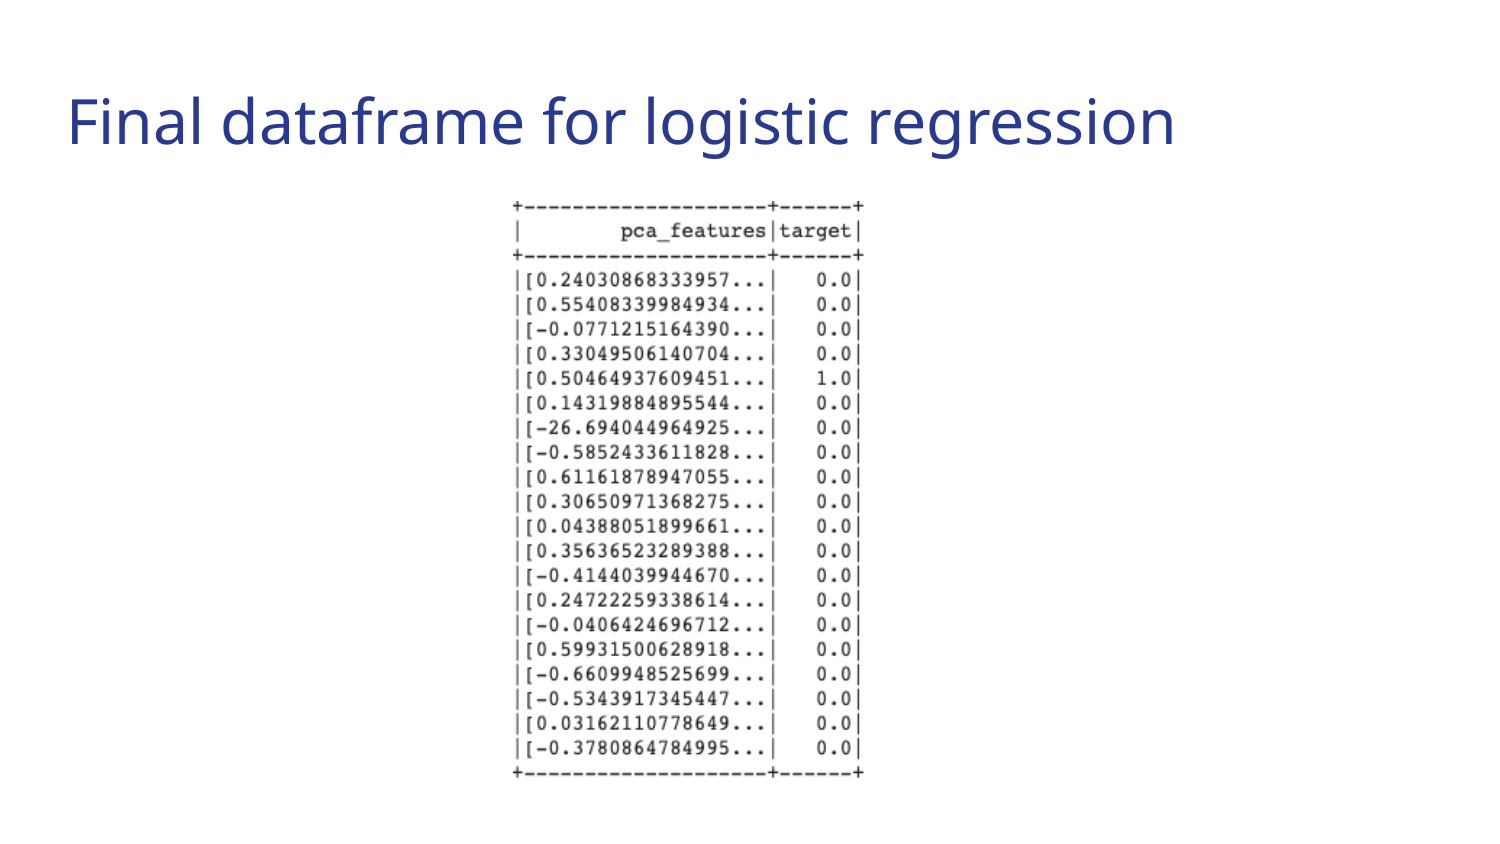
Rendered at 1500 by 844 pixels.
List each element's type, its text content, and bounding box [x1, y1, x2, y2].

title Final dataframe for logistic regression [51, 67, 1449, 167]
picture [512, 200, 869, 786]
